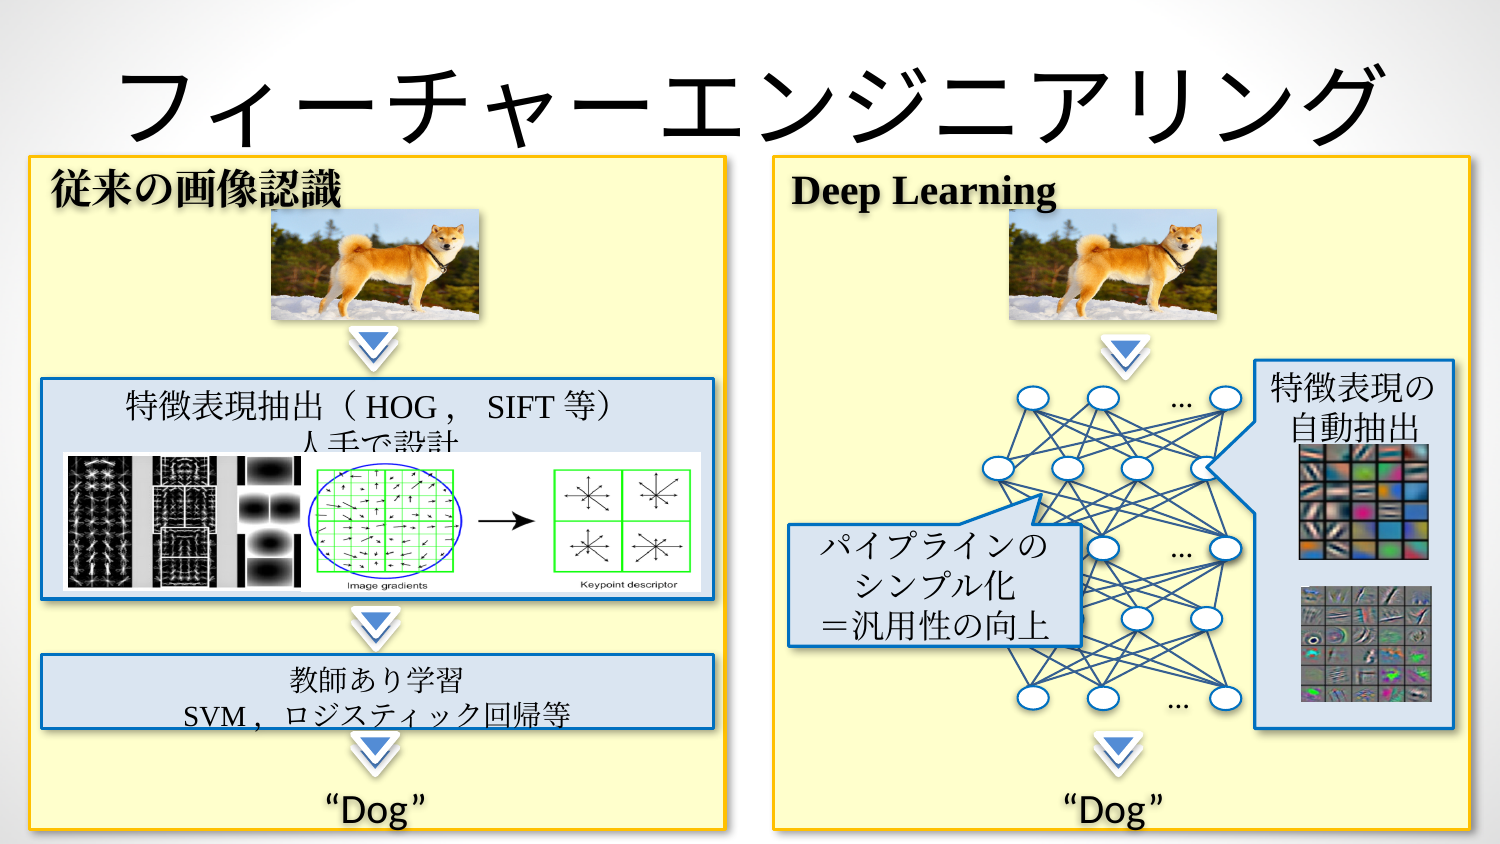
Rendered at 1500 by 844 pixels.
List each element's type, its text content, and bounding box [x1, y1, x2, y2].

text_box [1098, 731, 1139, 777]
text_box [29, 236, 350, 830]
text_box パイプラインの シンプル化 ＝汎用性の向上 [788, 517, 977, 647]
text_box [982, 386, 1242, 536]
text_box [353, 326, 394, 372]
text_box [355, 731, 396, 777]
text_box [1105, 334, 1146, 380]
text_box [773, 156, 1470, 830]
text_box “Dog” [307, 773, 443, 824]
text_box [982, 536, 1242, 712]
text_box Deep Learning [776, 139, 1433, 236]
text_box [355, 606, 396, 652]
text_box 特徴表現抽出（HOG，SIFT等） 人手で設計 [41, 378, 714, 599]
text_box [399, 175, 726, 830]
text_box 教師あり学習 SVM，ロジスティック回帰等 [41, 654, 714, 729]
title フィーチャーエンジニアリング [75, 33, 1425, 175]
picture [0, 0, 1500, 844]
text_box 特徴表現の 自動抽出 [1246, 360, 1454, 729]
text_box 従来の画像認識 [34, 139, 692, 236]
text_box “Dog” [1045, 773, 1181, 824]
